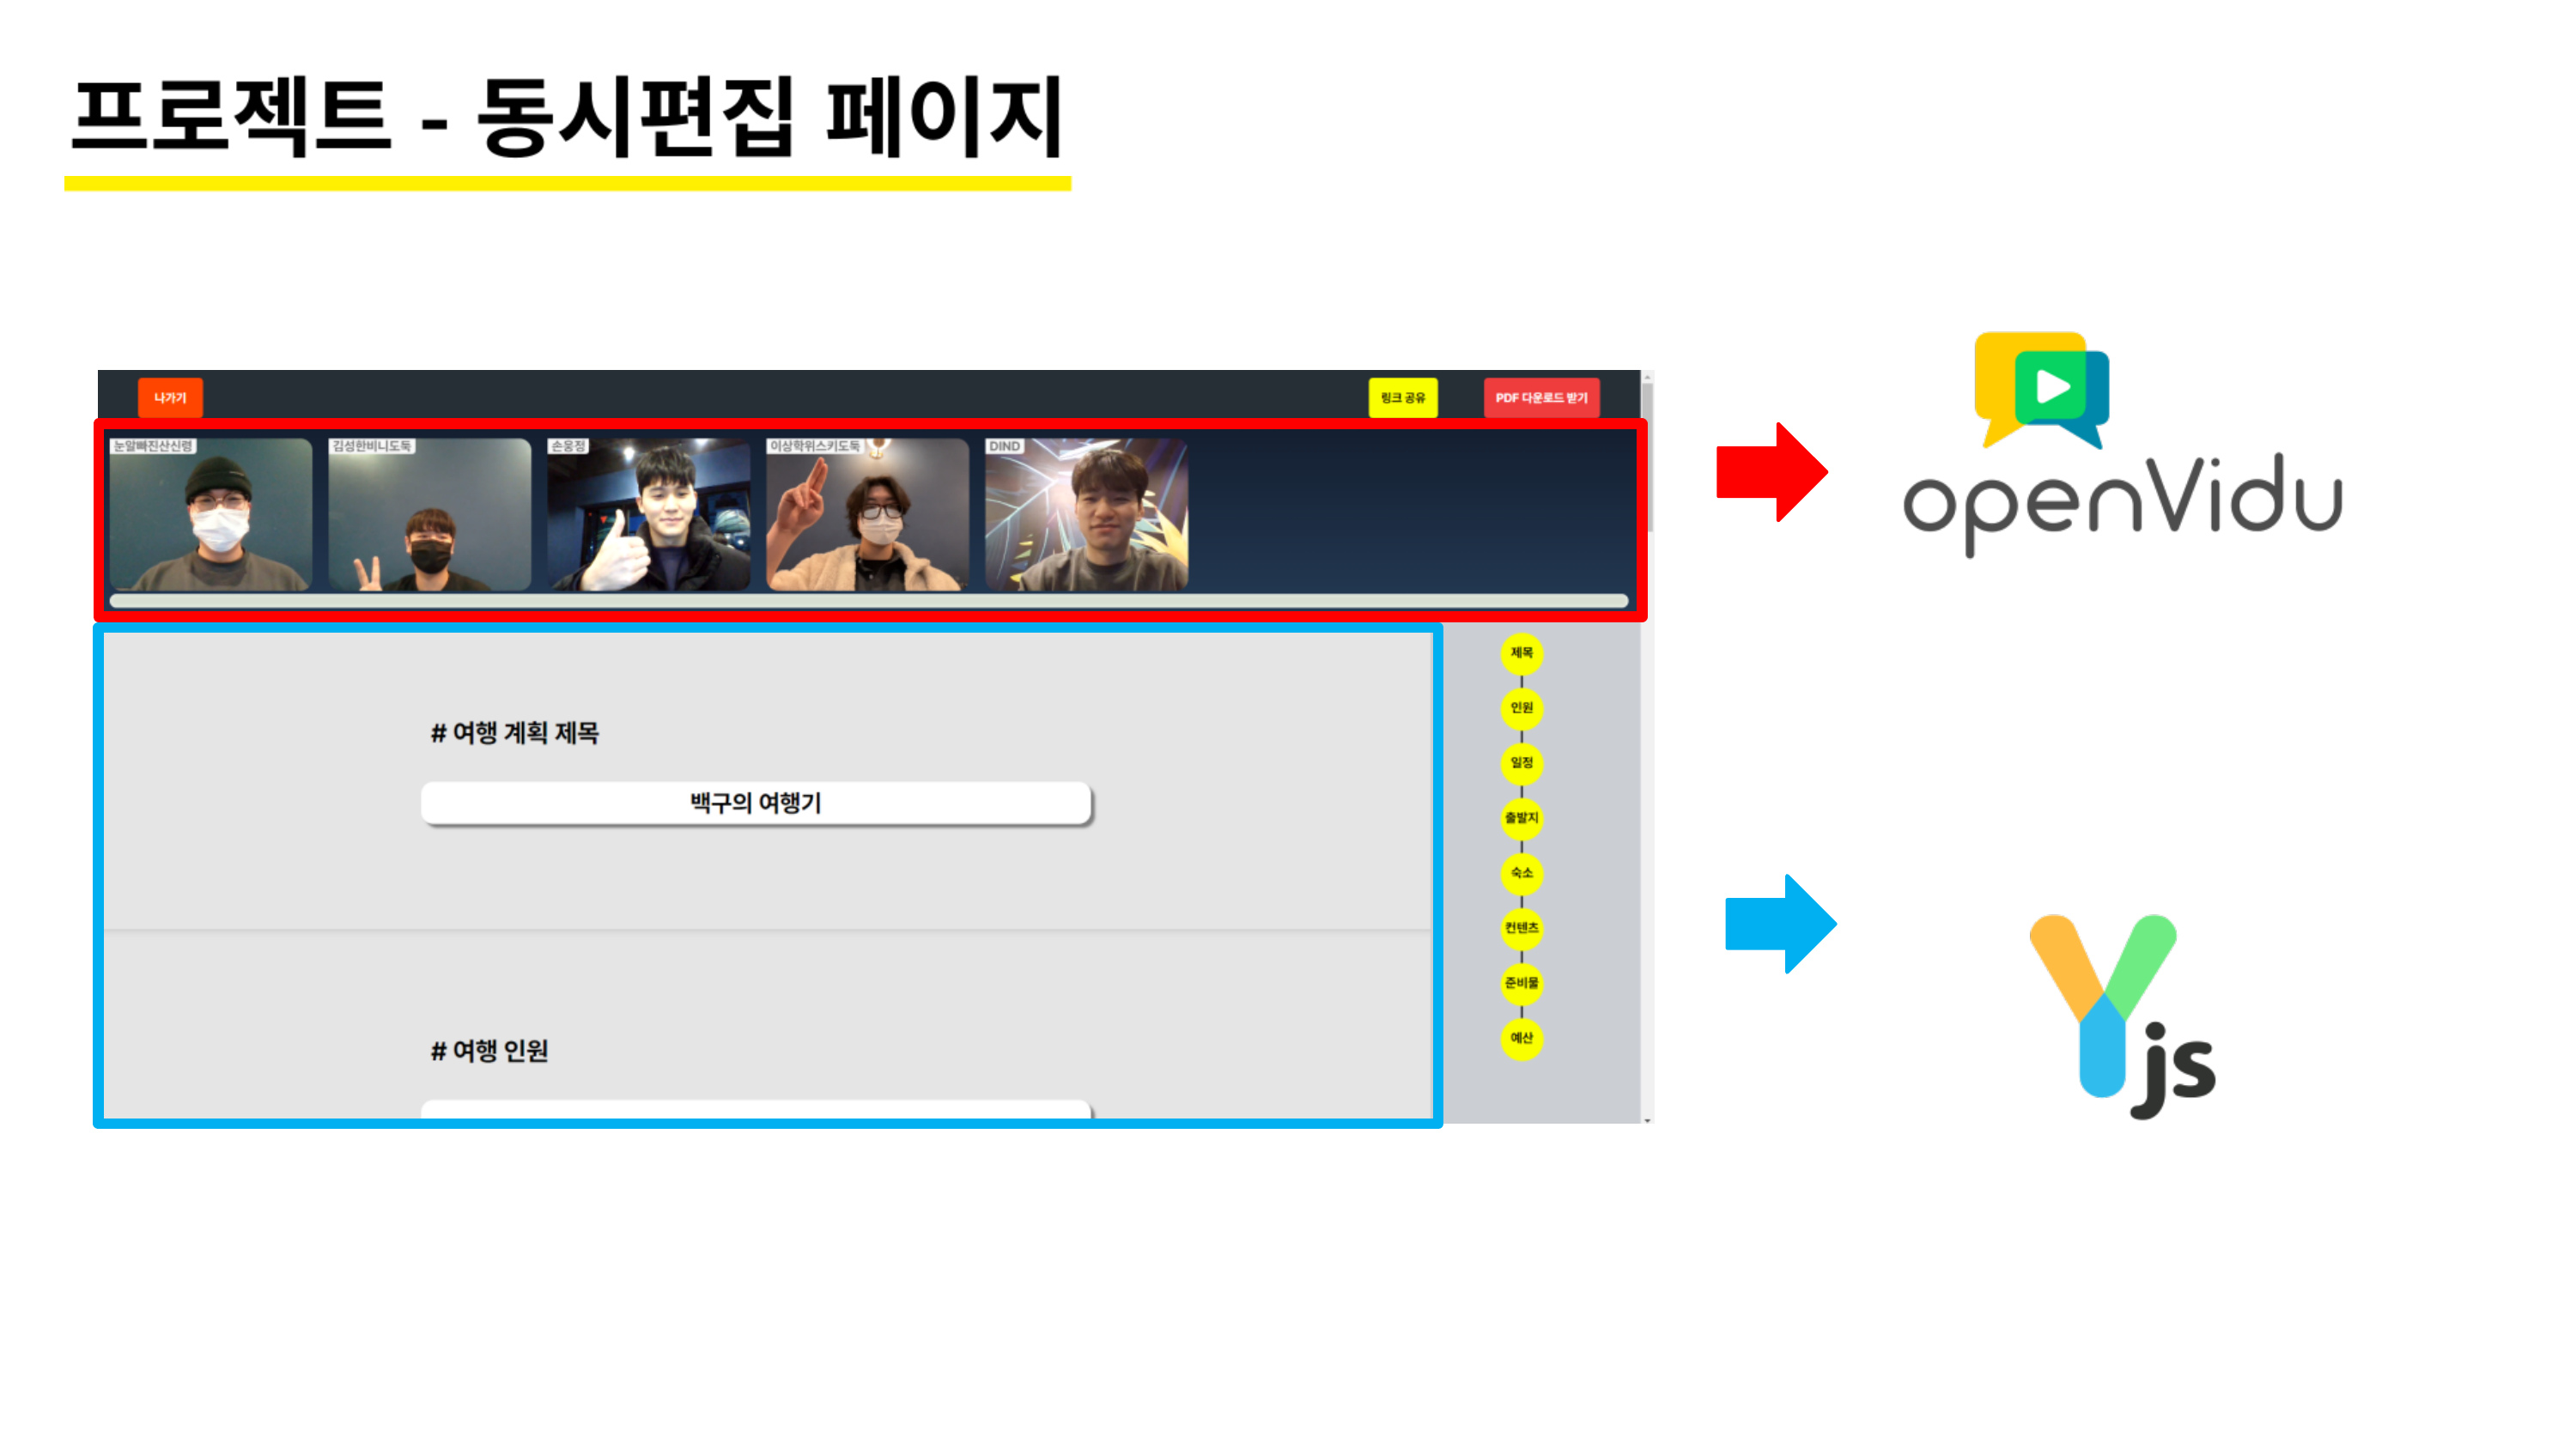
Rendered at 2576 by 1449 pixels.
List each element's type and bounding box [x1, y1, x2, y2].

text_box [64, 176, 1073, 192]
text_box [1857, 888, 2389, 1155]
text_box [1725, 874, 1838, 974]
text_box [1716, 421, 1829, 523]
picture [29, 37, 1099, 200]
text_box [1903, 330, 2343, 560]
text_box [98, 370, 1655, 1125]
